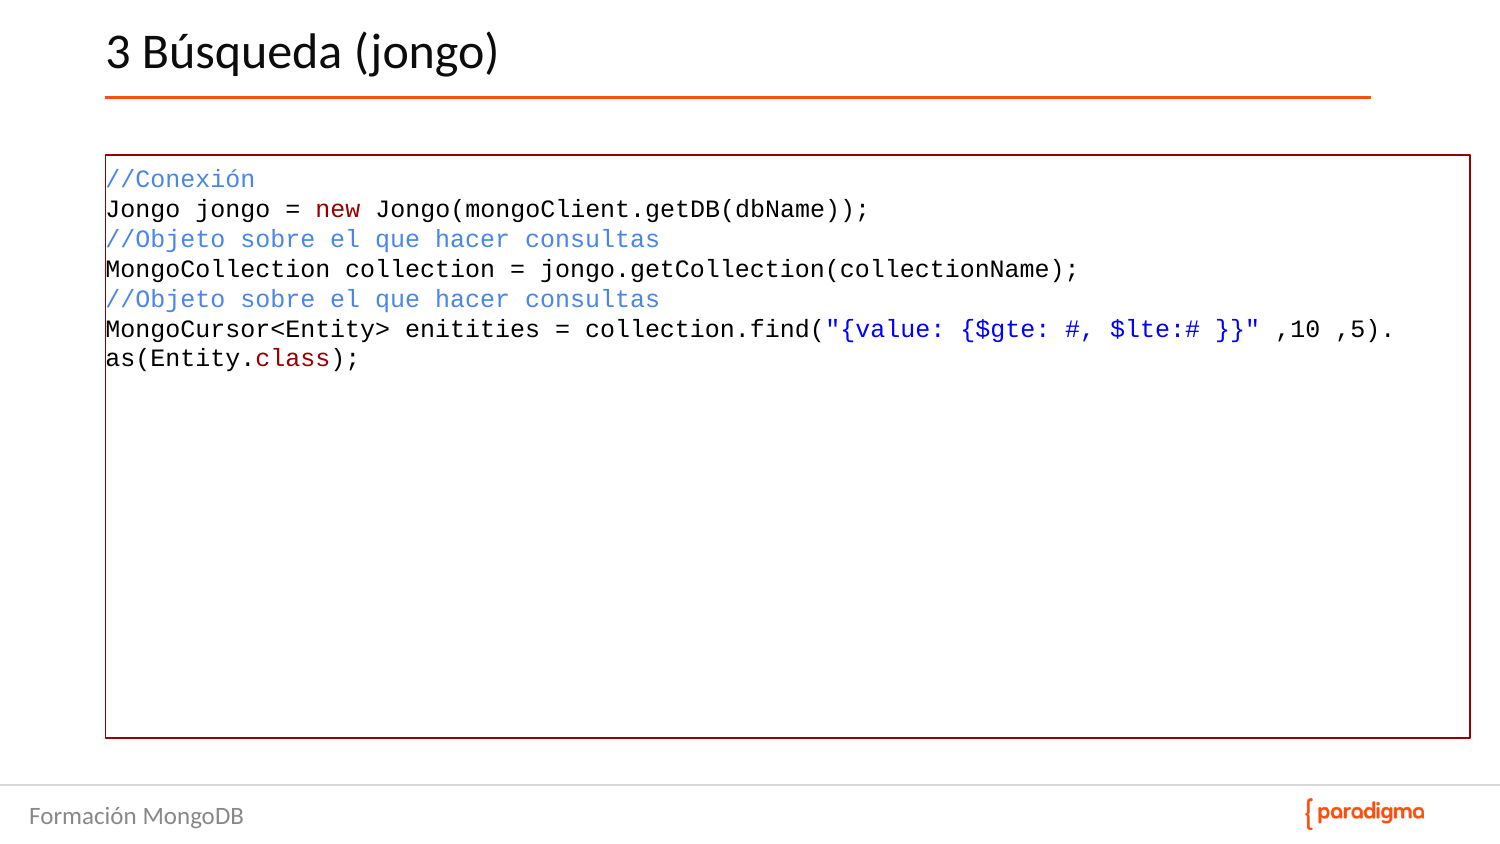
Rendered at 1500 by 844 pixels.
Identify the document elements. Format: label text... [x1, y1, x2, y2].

text_box Formación MongoDB [0, 792, 1223, 844]
text_box 3 Búsqueda (jongo) [105, 0, 1395, 98]
text_box //Conexión Jongo jongo = new Jongo(mongoClient.getDB(dbName)); //Objeto sobre el que hacer consultas MongoCollection collection = jongo.getCollection(collectionName); //Objeto sobre el que hacer consultas MongoCursor<Entity> enitities = collection.find("{value: {$gte: #, $lte:# }}" ,10 ,5). as(Entity.class); [105, 154, 1470, 738]
picture [1304, 798, 1424, 830]
